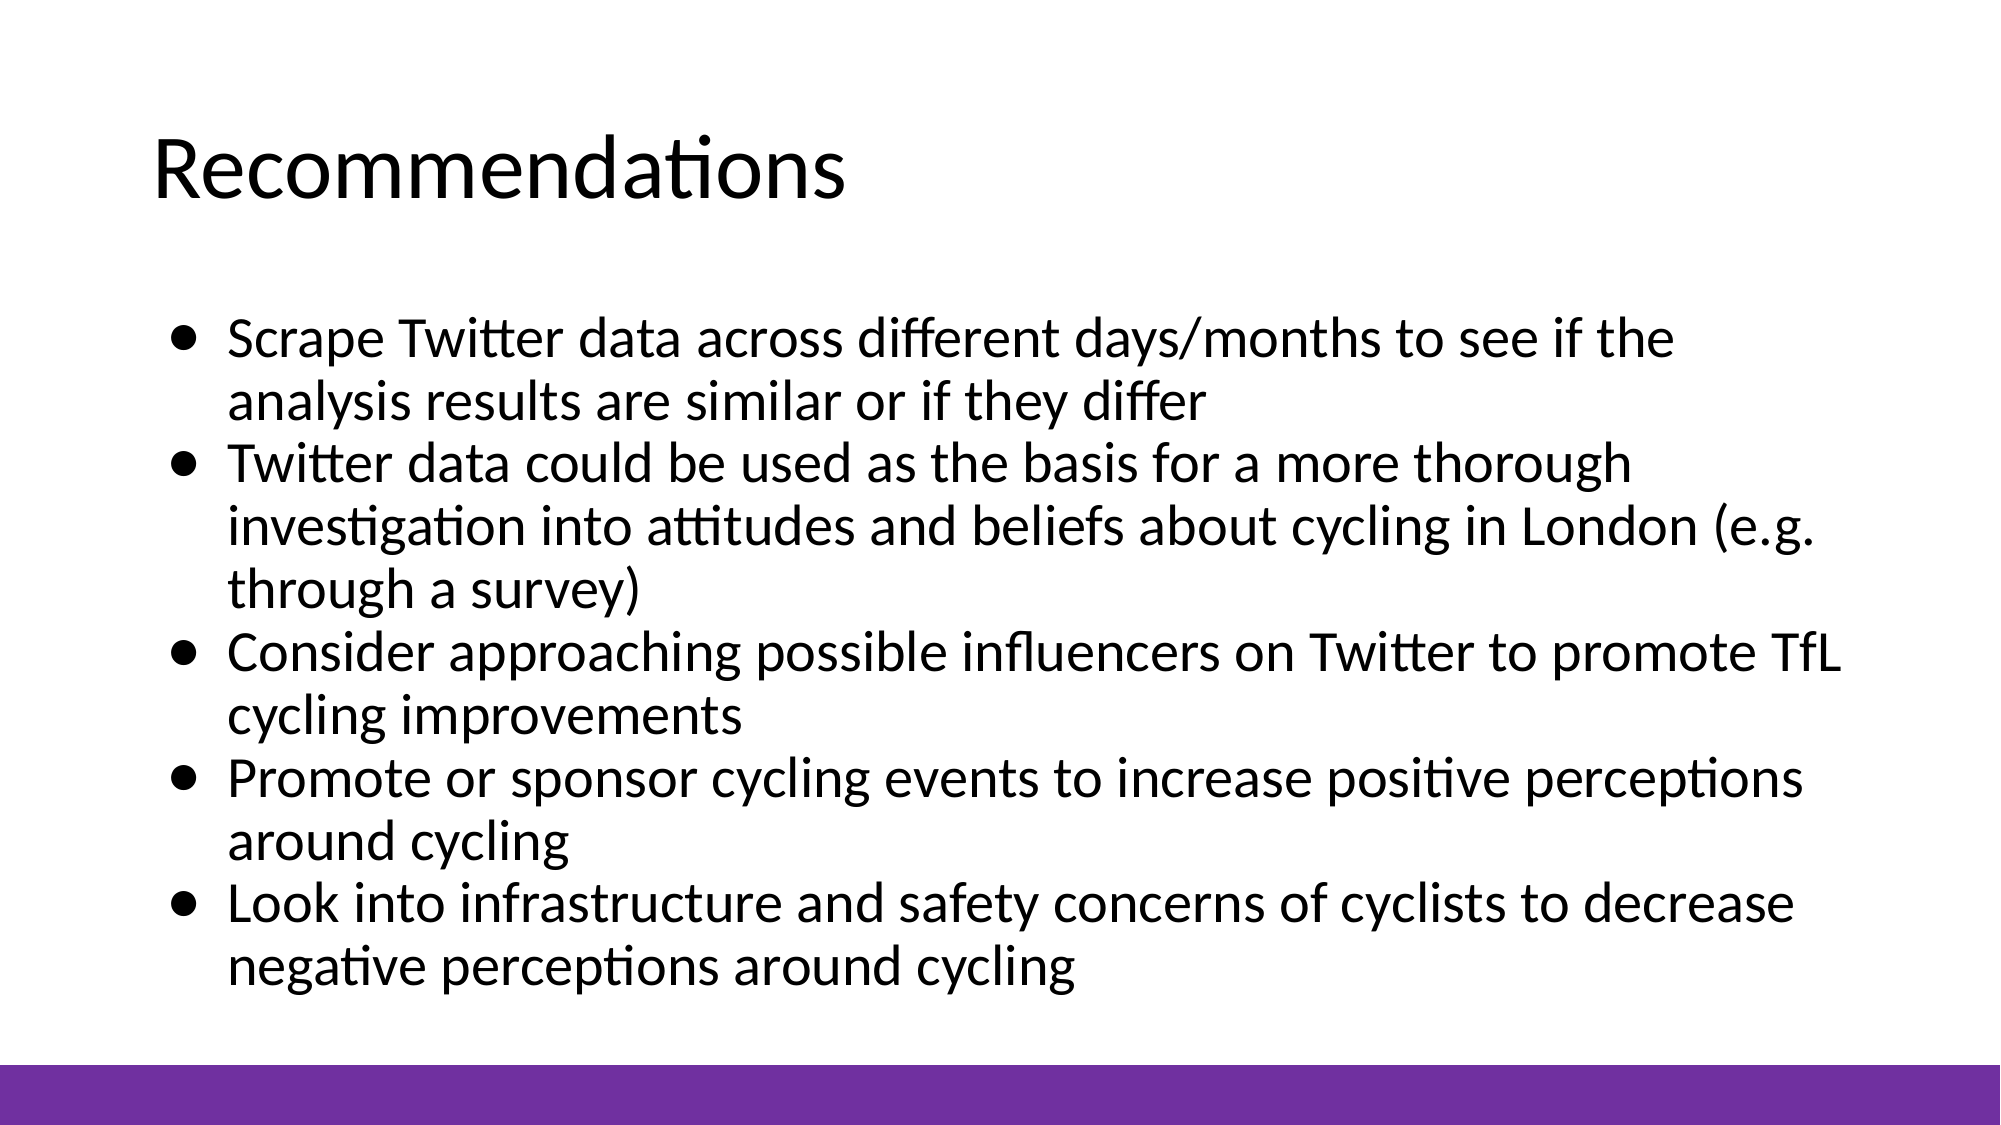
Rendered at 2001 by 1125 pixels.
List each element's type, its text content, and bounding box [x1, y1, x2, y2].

list Scrape Twitter data across different days/months to see if the analysis results are similar or if they differ Twitter data could be used as the basis for a more thorough investigation into attitudes and beliefs about cycling in London (e.g. through a survey) Consider approaching possible influencers on Twitter to promote TfL cycling improvements Promote or sponsor cycling events to increase positive perceptions around cycling Look into infrastructure and safety concerns of cyclists to decrease negative perceptions around cycling [137, 299, 1863, 1014]
title Recommendations [137, 59, 1863, 278]
text_box [0, 1065, 2000, 1125]
